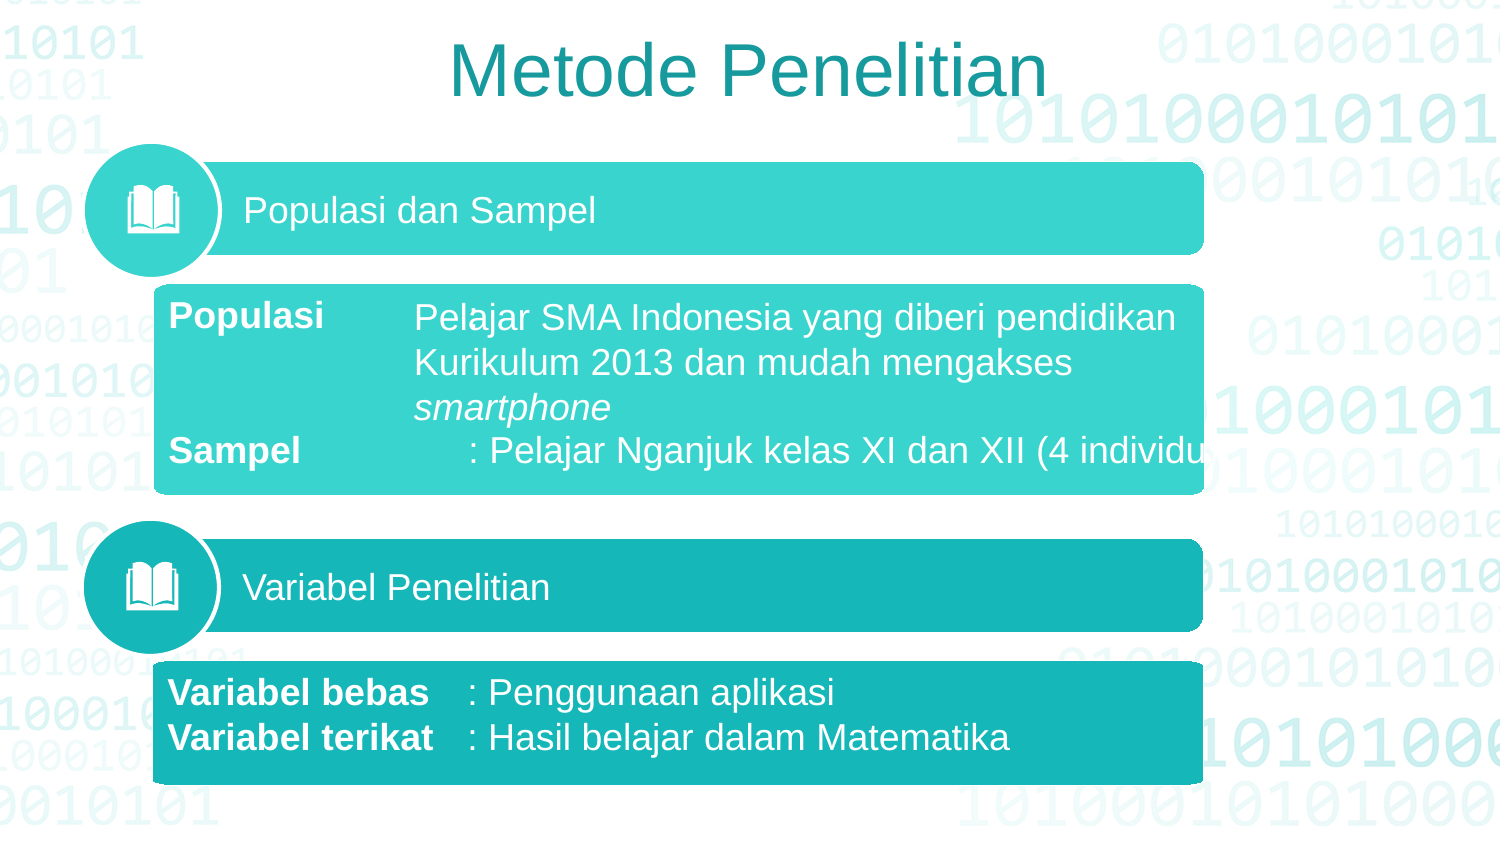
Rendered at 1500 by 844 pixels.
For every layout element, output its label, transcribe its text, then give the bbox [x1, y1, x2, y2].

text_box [153, 283, 1205, 497]
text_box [81, 518, 220, 657]
text_box Variabel bebas : Penggunaan aplikasi Variabel terikat : Hasil belajar dalam Matematika [152, 660, 1204, 786]
picture [0, 0, 1500, 844]
text_box Populasi dan Sampel [225, 161, 1205, 256]
text_box Variabel Penelitian [224, 538, 1204, 633]
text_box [82, 141, 221, 280]
text_box Metode Penelitian [0, 20, 1499, 114]
